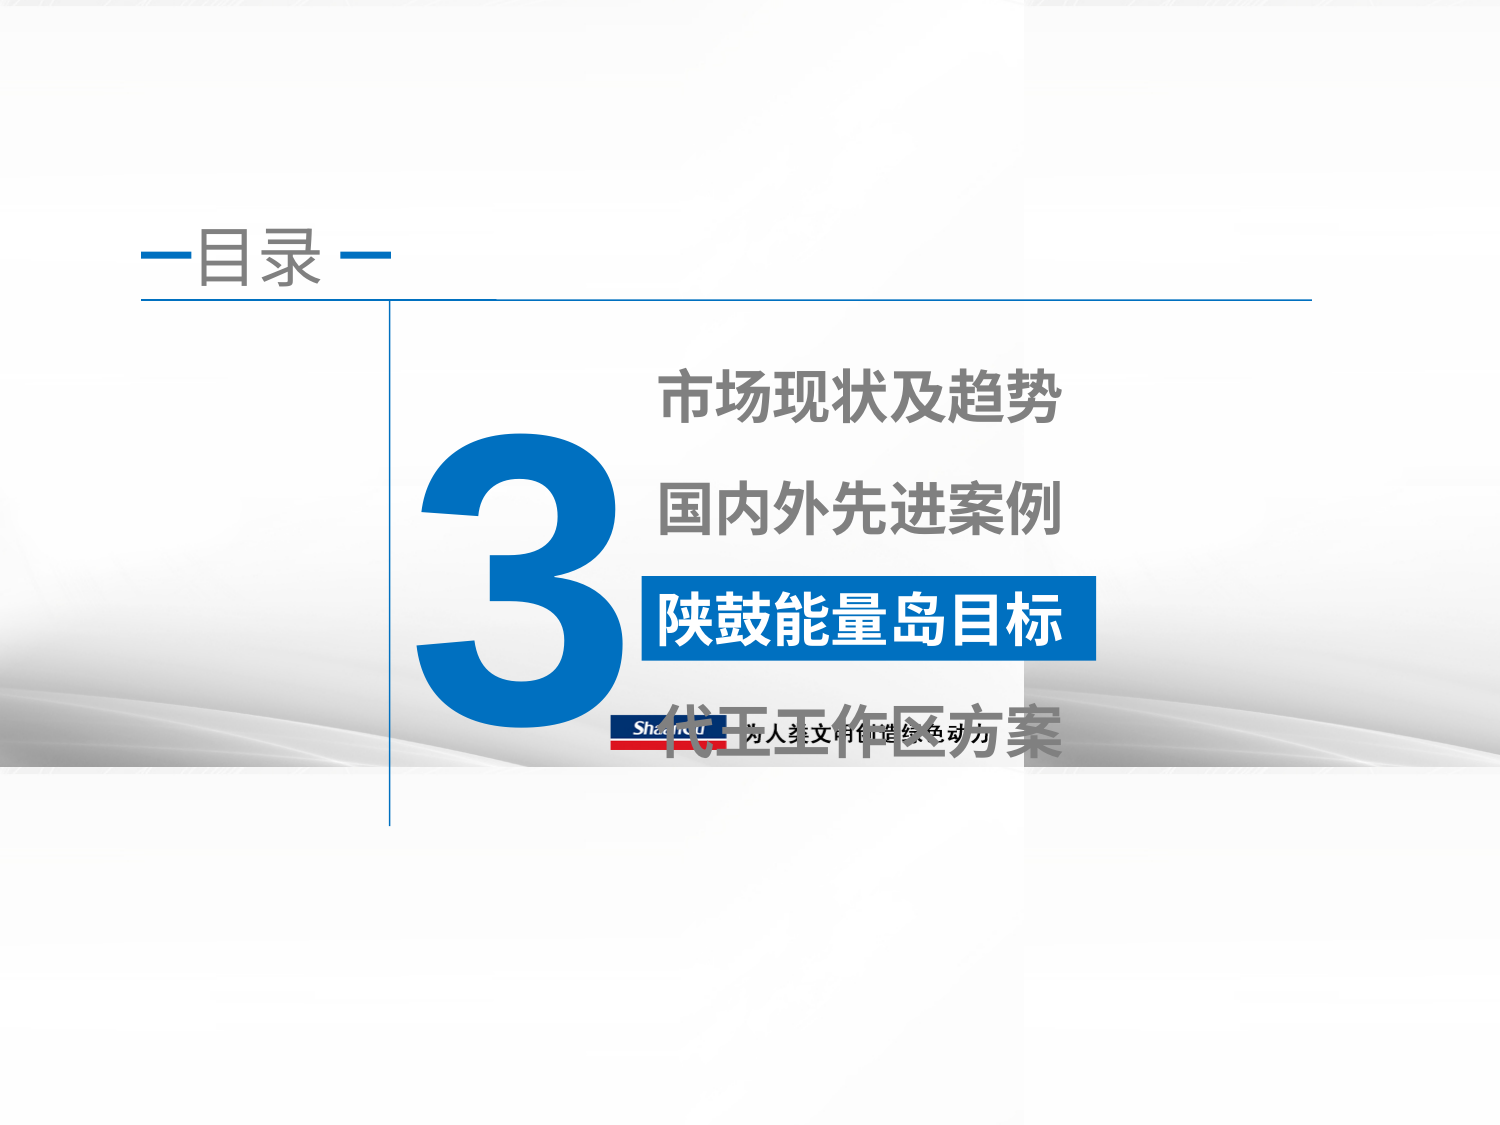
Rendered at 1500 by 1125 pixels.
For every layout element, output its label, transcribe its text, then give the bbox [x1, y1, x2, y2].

text_box [141, 251, 192, 259]
text_box 目录 [176, 207, 340, 302]
text_box 代王工作区方案 [653, 687, 1097, 773]
text_box [340, 251, 391, 259]
text_box 3 [392, 301, 653, 814]
picture [0, 0, 1500, 1125]
text_box 国内外先进案例 [653, 464, 1097, 550]
text_box 市场现状及趋势 [653, 352, 1097, 438]
text_box 陕鼓能量岛目标 [653, 576, 1097, 661]
